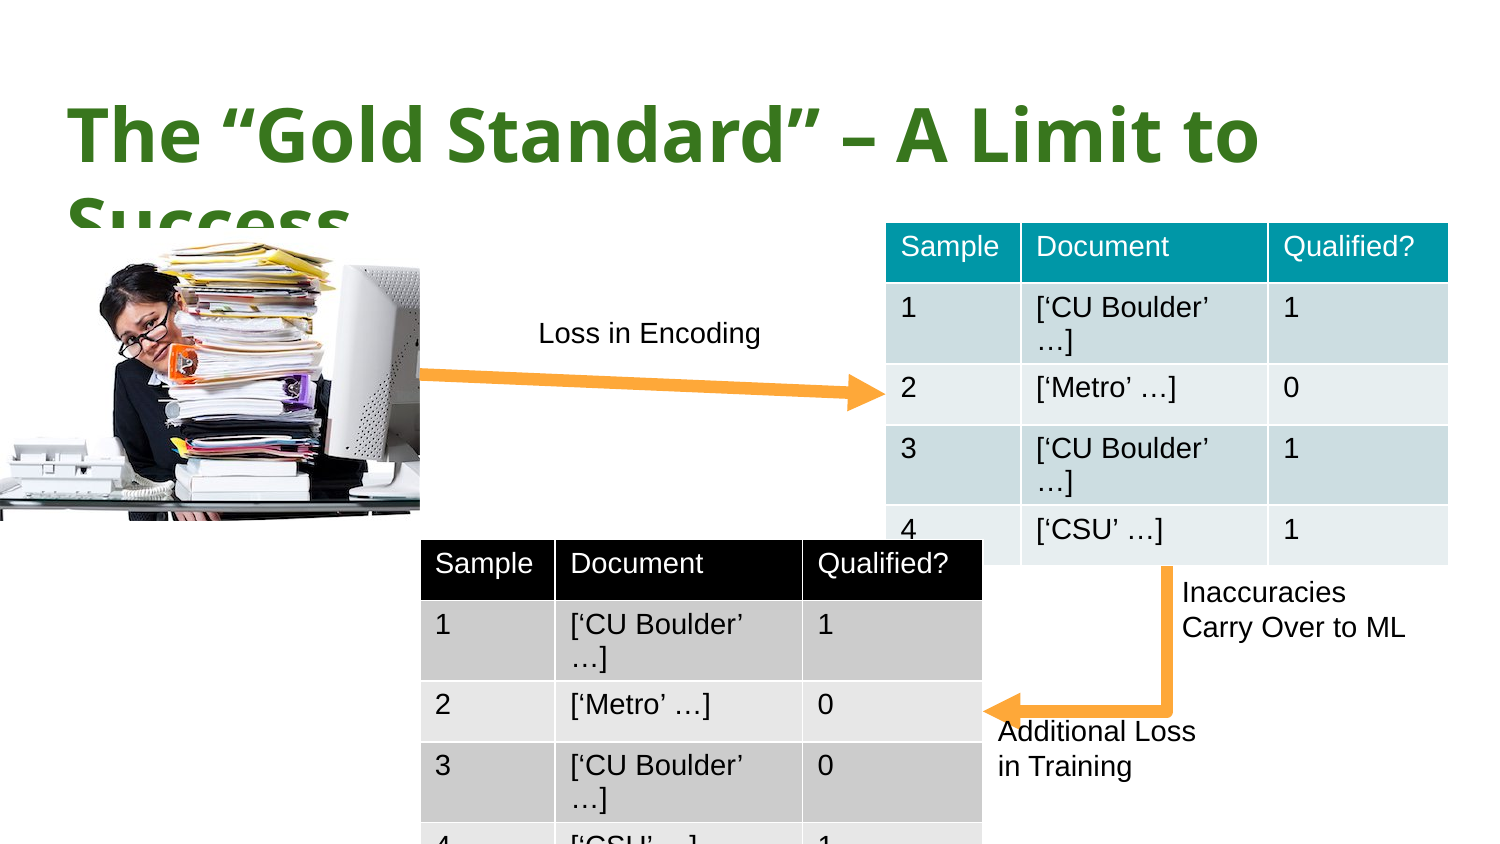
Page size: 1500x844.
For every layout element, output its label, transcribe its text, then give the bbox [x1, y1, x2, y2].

table_cell 2 [886, 365, 1020, 424]
table_cell 1 [1269, 426, 1448, 504]
table_cell [‘CU Boulder’ …] [556, 743, 802, 822]
text_box Additional Loss in Training [983, 704, 1242, 790]
table_header Qualified? [1269, 223, 1448, 282]
table_cell 4 [886, 506, 1020, 565]
table_header Document [1022, 223, 1267, 282]
table_header Qualified? [803, 540, 982, 600]
table_cell 3 [886, 426, 1020, 504]
picture [0, 228, 420, 521]
title Convolutional Neural Network [423, 375, 676, 381]
title The “Gold Standard” – A Limit to Success [51, 72, 1449, 167]
table_cell [‘Metro’ …] [1022, 365, 1267, 424]
table_cell [‘Metro’ …] [556, 682, 802, 741]
table_cell 1 [803, 601, 982, 680]
table_cell 2 [421, 682, 554, 741]
table_cell 1 [421, 601, 554, 680]
text_box Inaccuracies Carry Over to ML [1167, 566, 1426, 651]
table_cell 1 [1269, 284, 1448, 363]
table_cell 1 [1269, 506, 1448, 565]
table_cell 0 [803, 682, 982, 741]
table_cell 3 [421, 743, 554, 822]
table_cell 4 [421, 823, 554, 844]
table_cell 1 [886, 284, 1020, 363]
table_cell [‘CSU’ …] [1022, 506, 1267, 565]
table_cell 0 [803, 743, 982, 822]
table_header Document [556, 540, 802, 600]
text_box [992, 516, 1158, 702]
table_cell [‘CU Boulder’ …] [1022, 284, 1267, 363]
table_header Sample [886, 223, 1020, 282]
table_cell 1 [803, 823, 982, 844]
table_cell [‘CU Boulder’ …] [1022, 426, 1267, 504]
table_cell [‘CSU’ …] [556, 823, 802, 844]
table_cell 0 [1269, 365, 1448, 424]
table_header Sample [421, 540, 554, 600]
table_cell [‘CU Boulder’ …] [556, 601, 802, 680]
text_box Loss in Encoding [523, 306, 782, 357]
